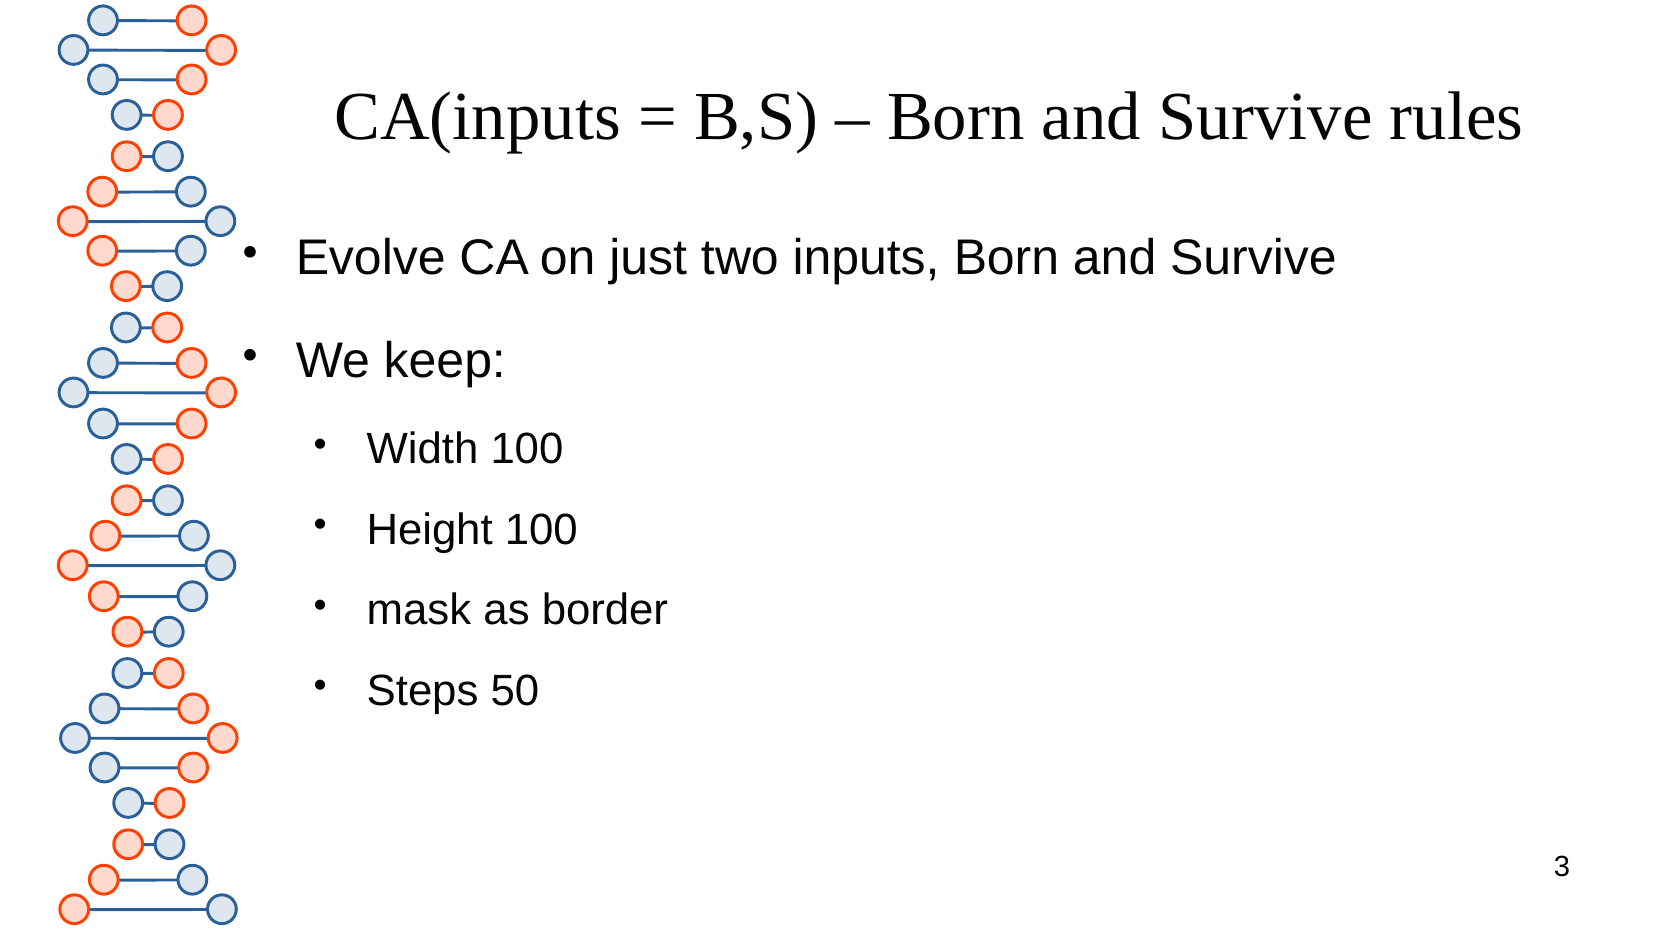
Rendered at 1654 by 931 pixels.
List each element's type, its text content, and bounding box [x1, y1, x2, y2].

title CA(inputs = B,S) – Born and Survive rules [265, 35, 1594, 189]
slide_number 3 [1185, 847, 1571, 911]
list Evolve CA on just two inputs, Born and Survive We keep: Width 100 Height 100 mask as border Steps 50 [225, 224, 1554, 764]
